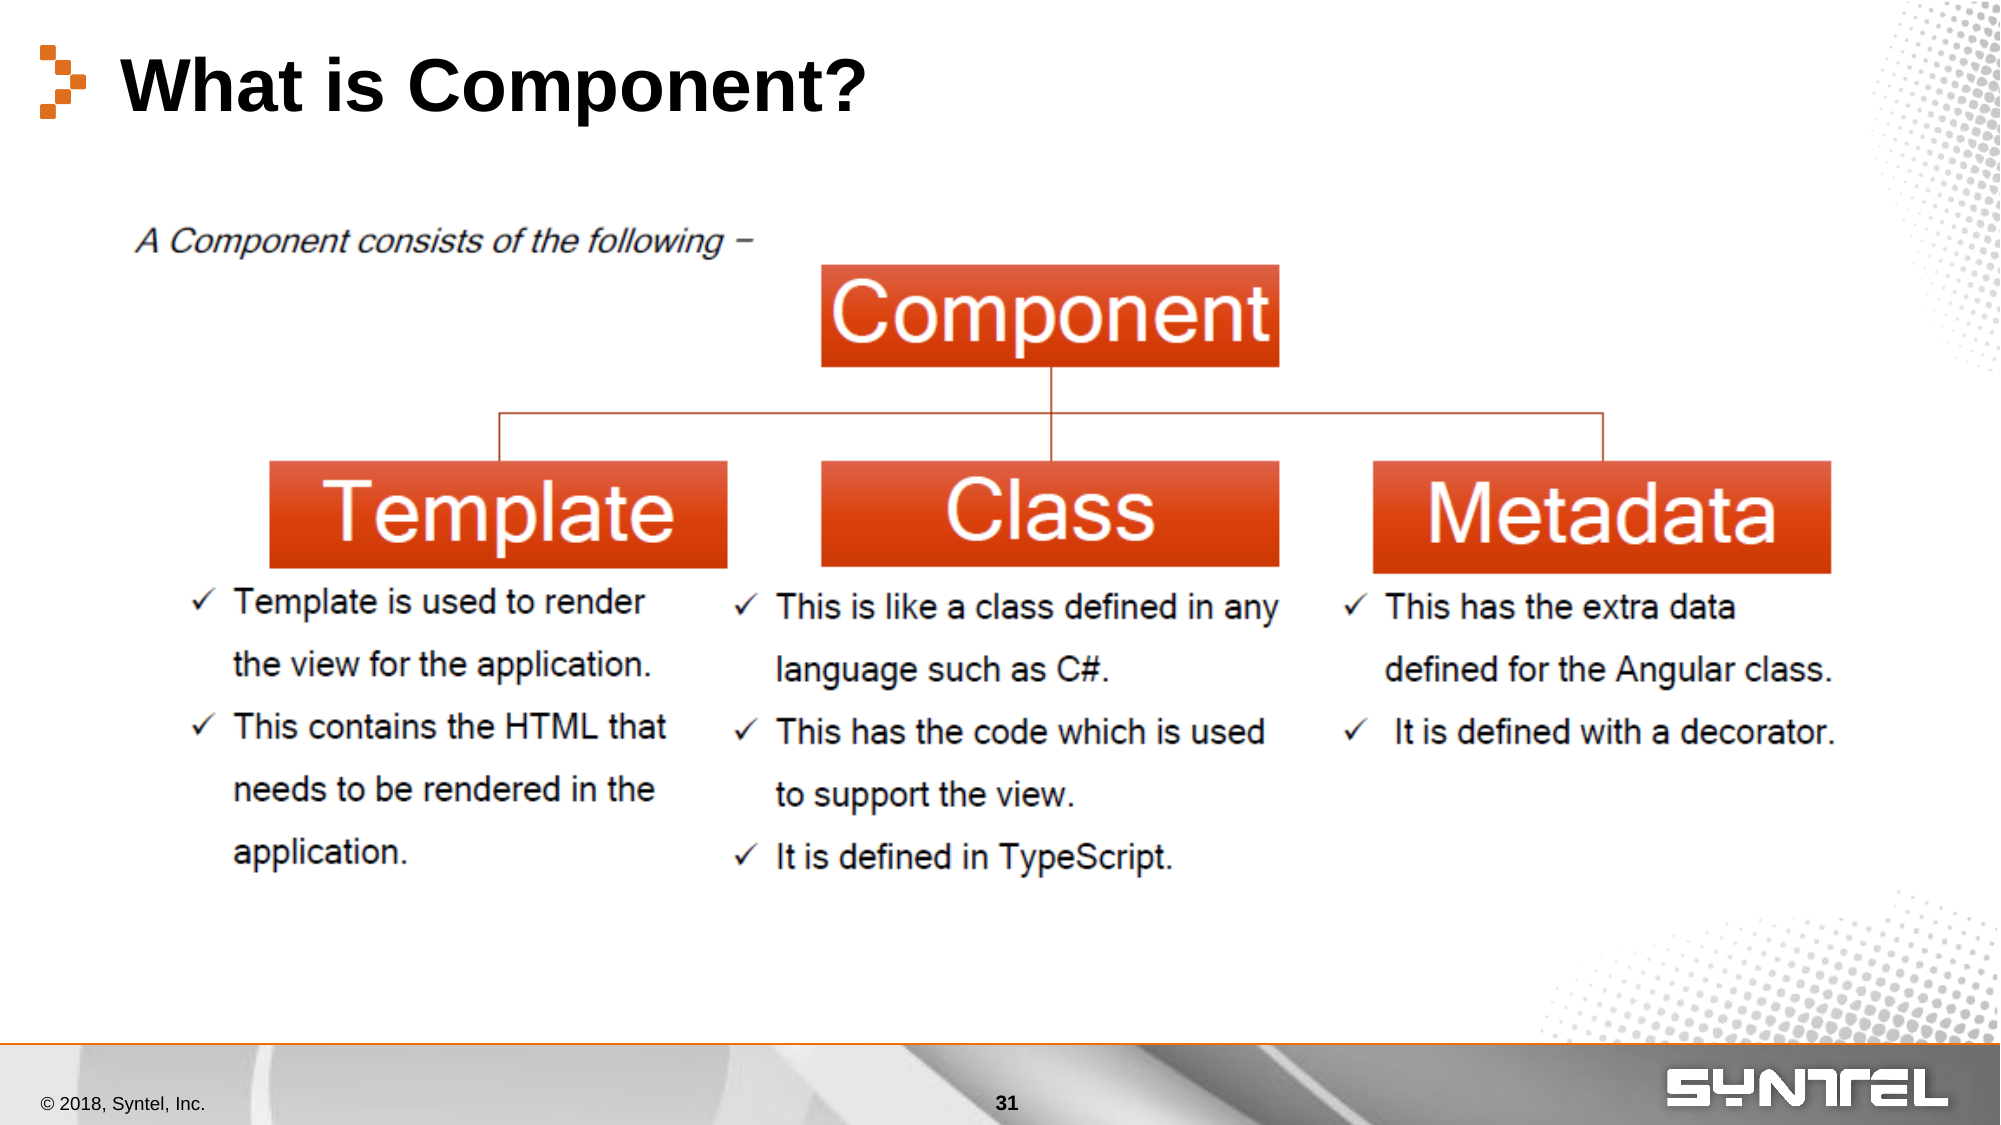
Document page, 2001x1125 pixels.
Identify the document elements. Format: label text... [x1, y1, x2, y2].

picture [105, 206, 1895, 919]
picture [40, 45, 86, 119]
list What is Component? [120, 28, 1949, 135]
picture [1667, 1069, 1949, 1112]
